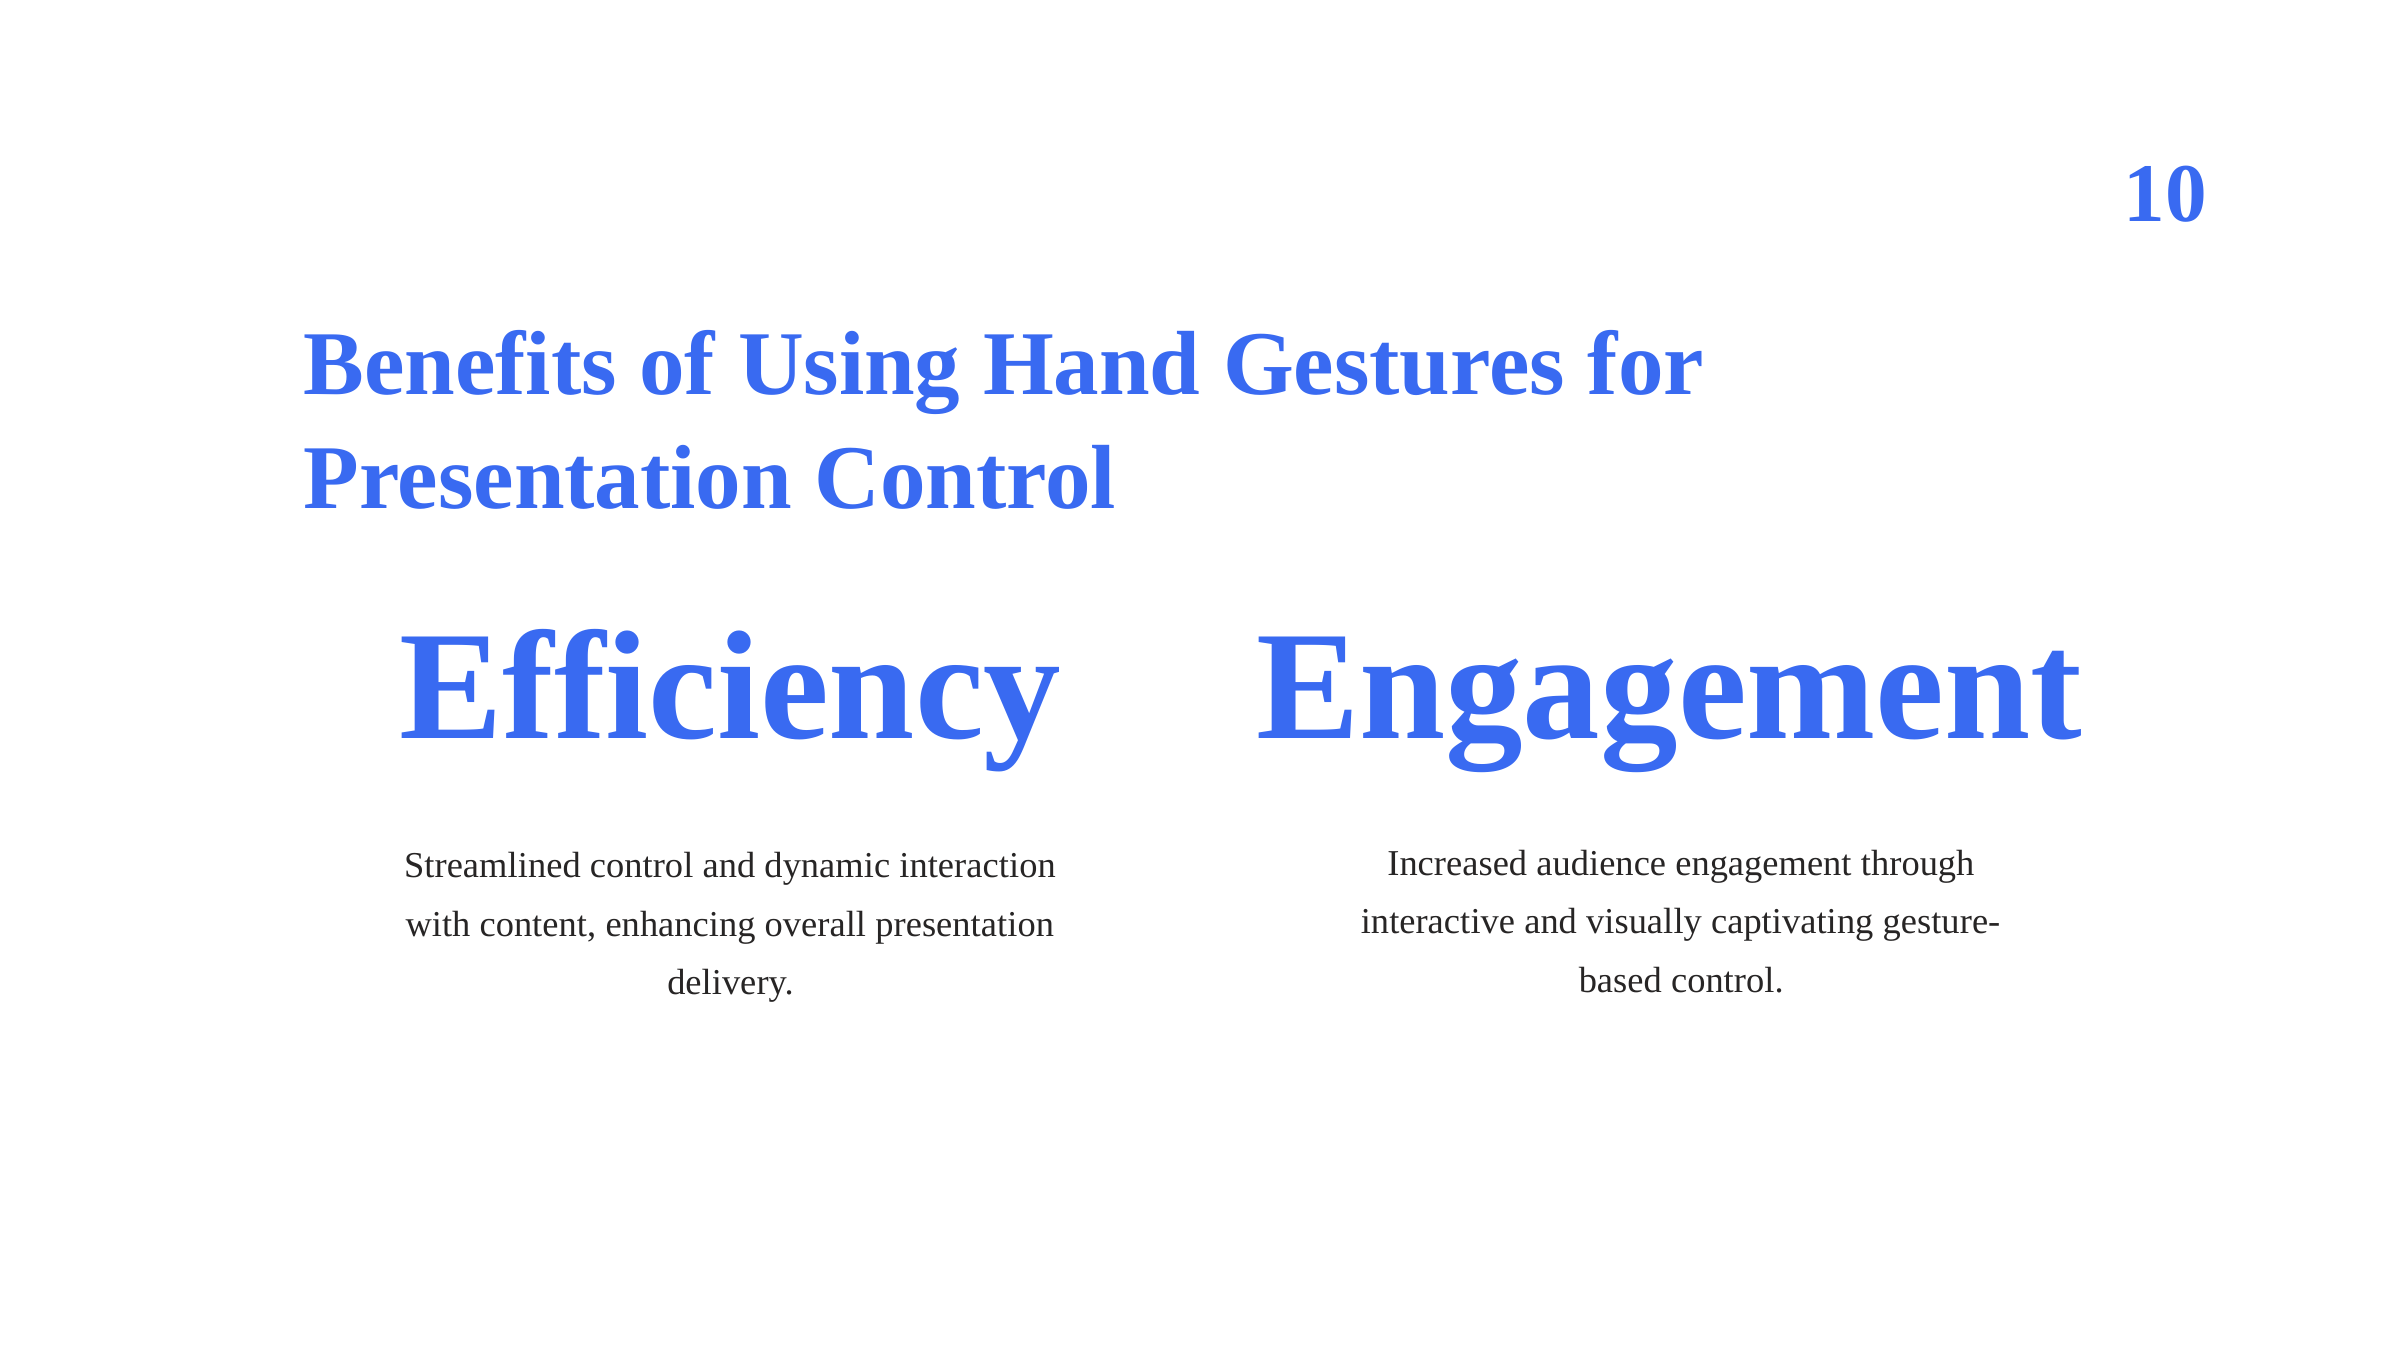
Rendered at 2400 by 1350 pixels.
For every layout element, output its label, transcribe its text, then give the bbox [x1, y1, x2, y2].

text_box Engagement [1227, 607, 2112, 763]
text_box Efficiency [288, 607, 1173, 763]
text_box 10 [2109, 130, 2256, 246]
text_box Benefits of Using Hand Gestures for Presentation Control [288, 291, 2112, 568]
text_box Streamlined control and dynamic interaction with content, enhancing overall presentation delivery. [372, 819, 1090, 995]
text_box Increased audience engagement through interactive and visually captivating gesture-based control. [1310, 817, 2053, 993]
